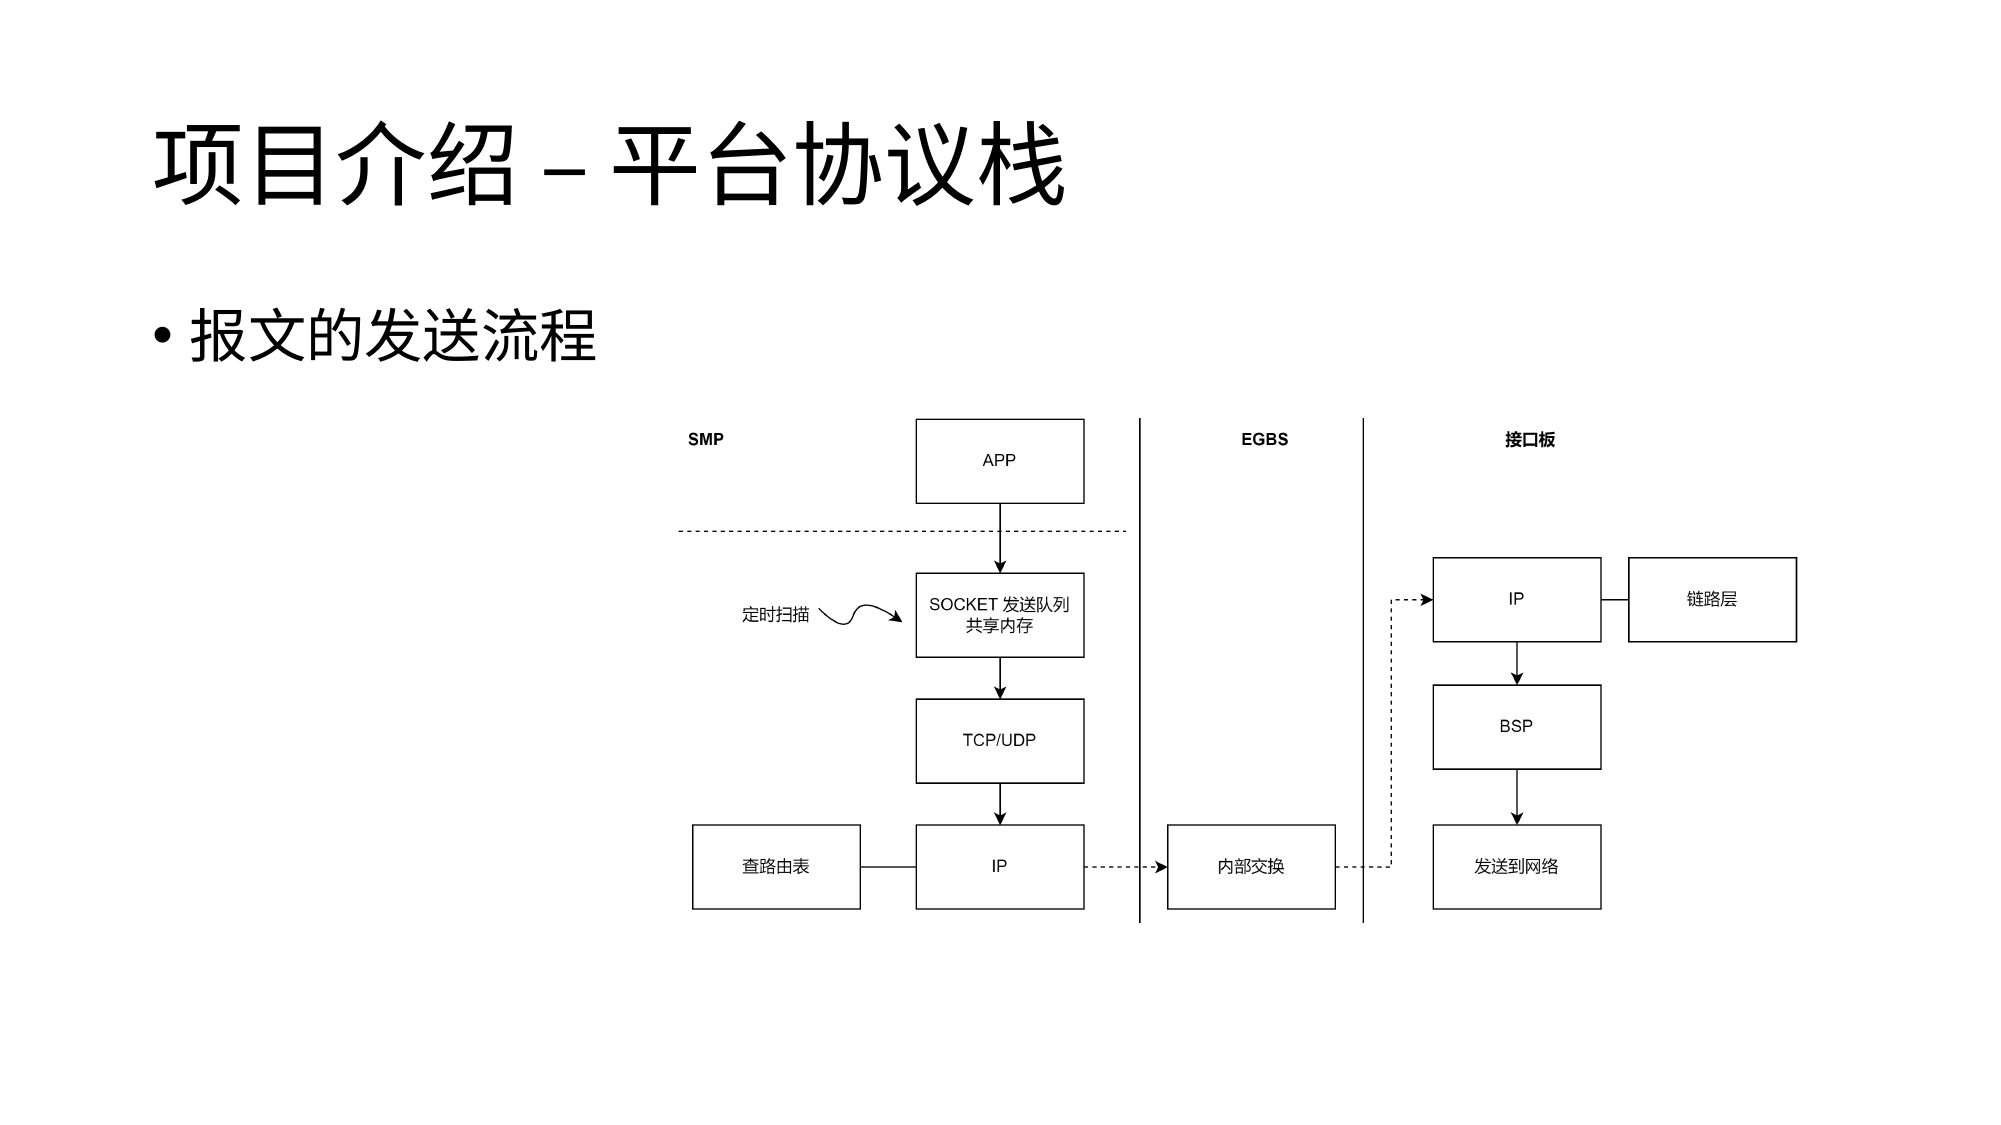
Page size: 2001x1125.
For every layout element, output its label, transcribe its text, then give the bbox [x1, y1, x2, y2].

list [650, 403, 1811, 939]
title 项目介绍 – 平台协议栈 [137, 59, 1863, 278]
list 报文的发送流程 [137, 299, 670, 1014]
